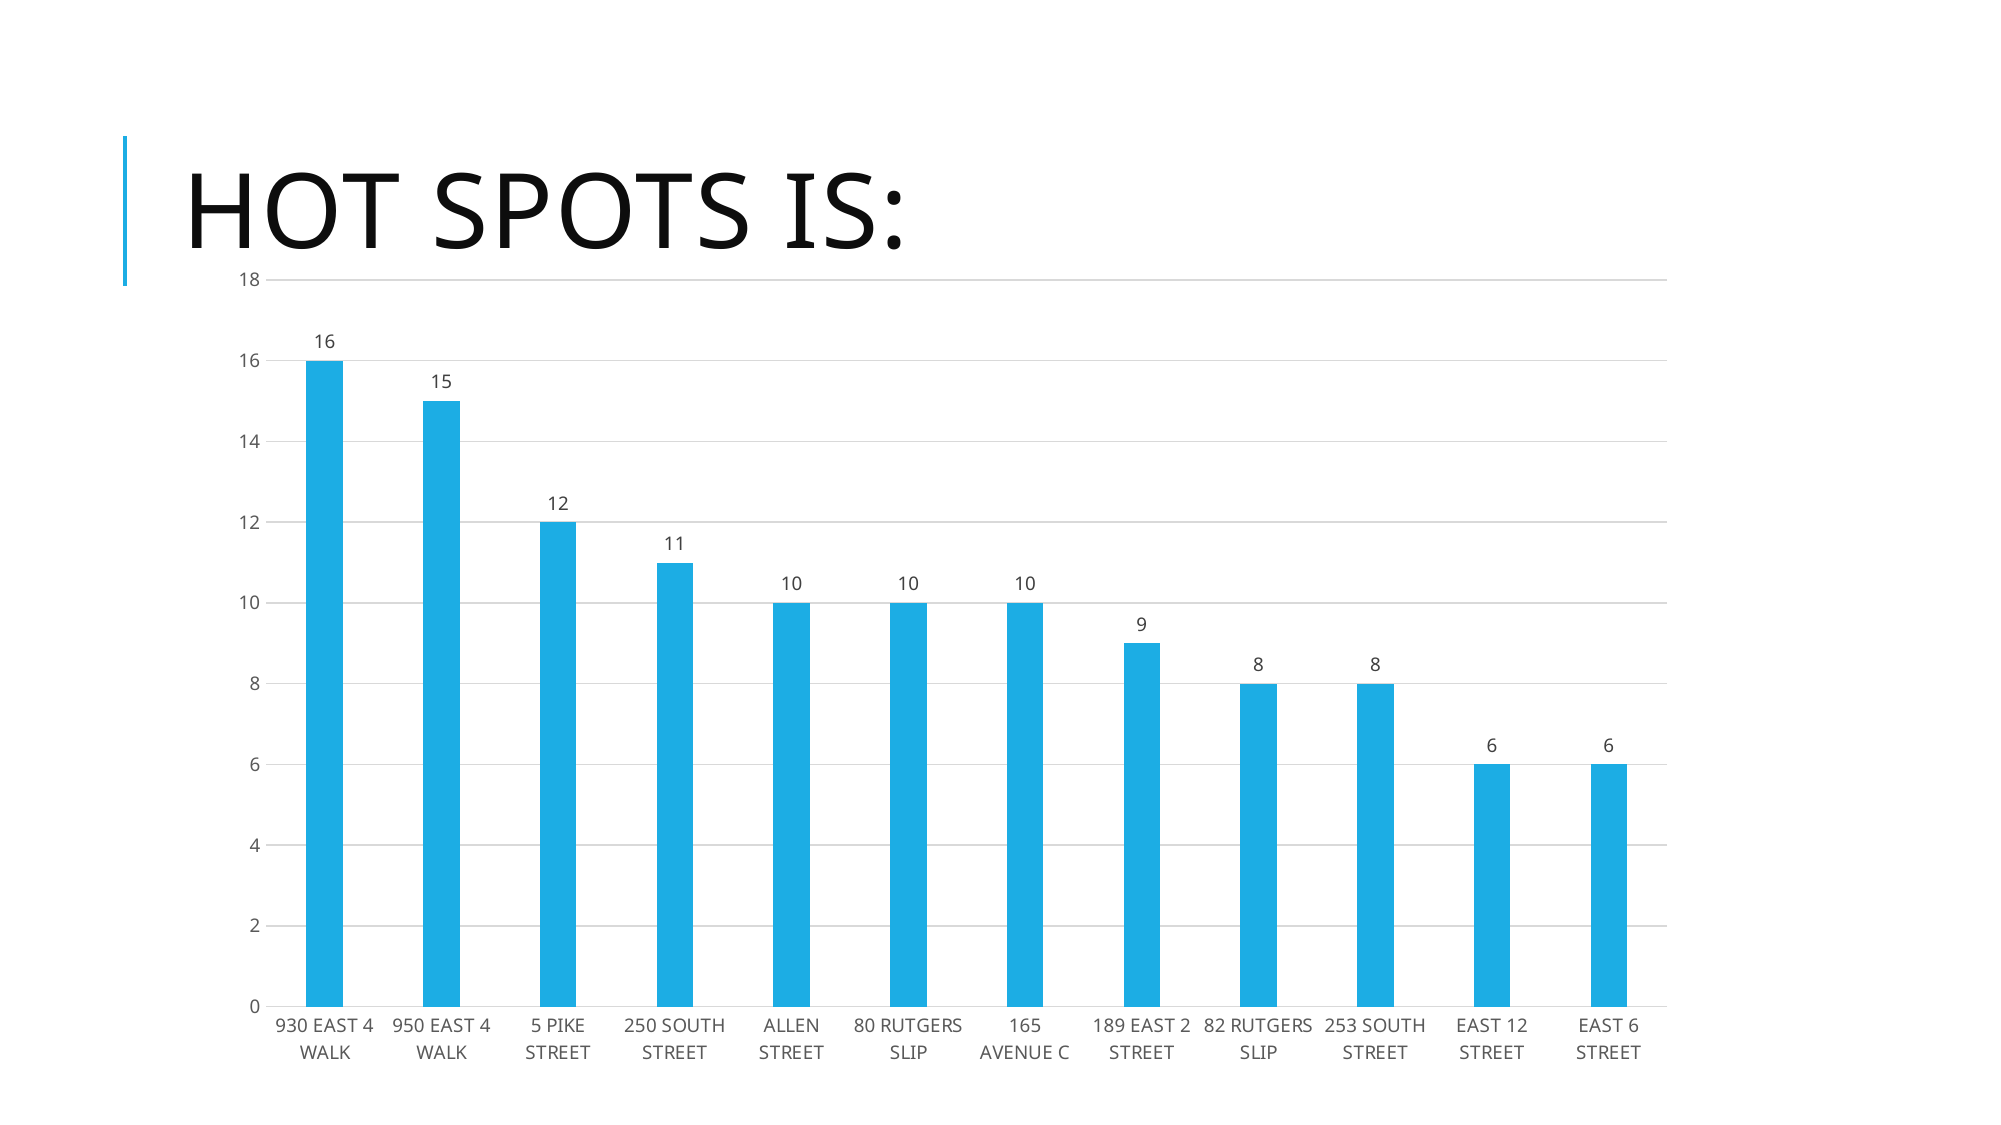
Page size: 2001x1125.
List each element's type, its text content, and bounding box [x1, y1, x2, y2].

chart [208, 249, 1698, 1083]
title Hot spots is: [168, 96, 1763, 342]
